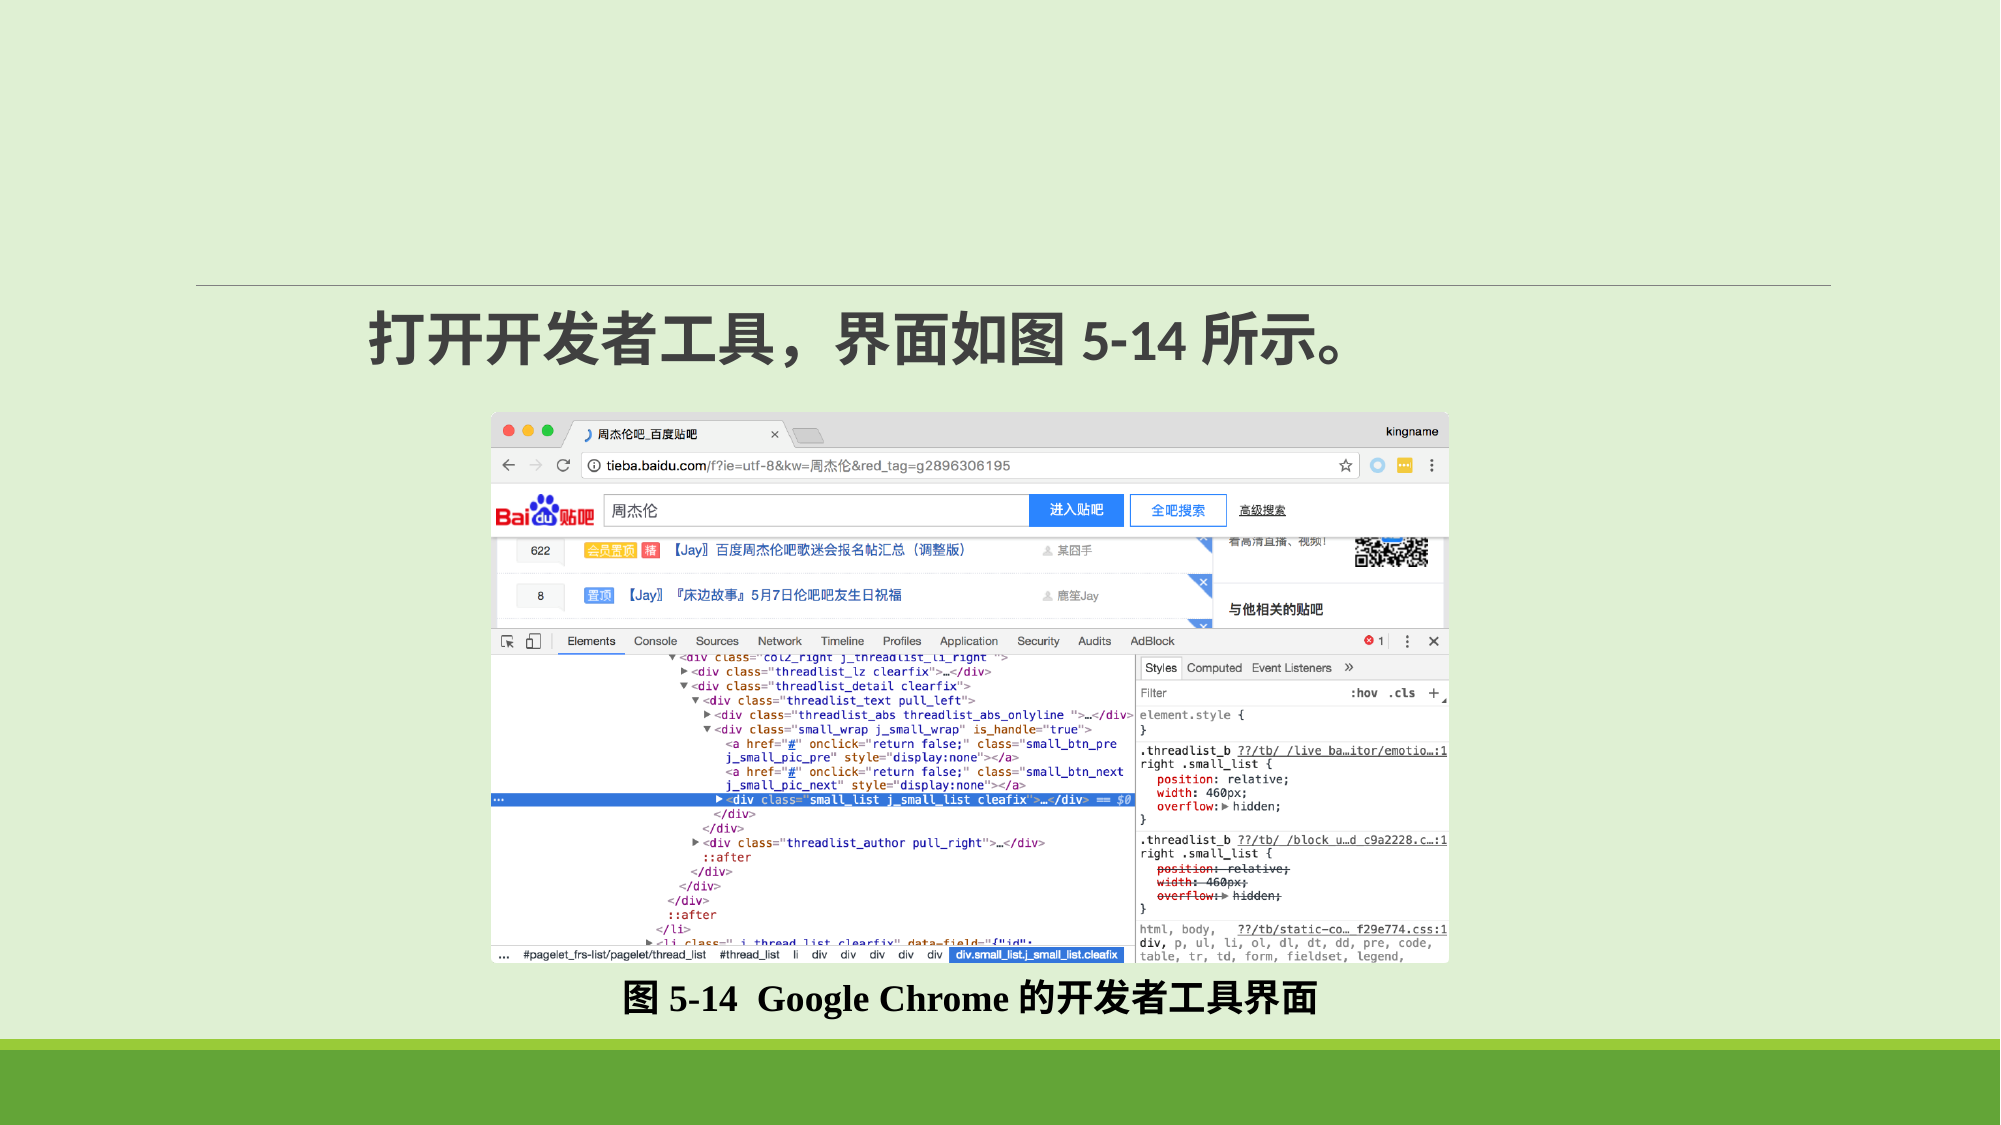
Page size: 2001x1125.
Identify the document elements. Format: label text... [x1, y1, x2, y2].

text_box 图5-14 Google Chrome的开发者工具界面 [607, 970, 1334, 1026]
list 打开开发者工具，界面如图5-14所示。 [180, 302, 1830, 963]
picture [490, 412, 1450, 964]
